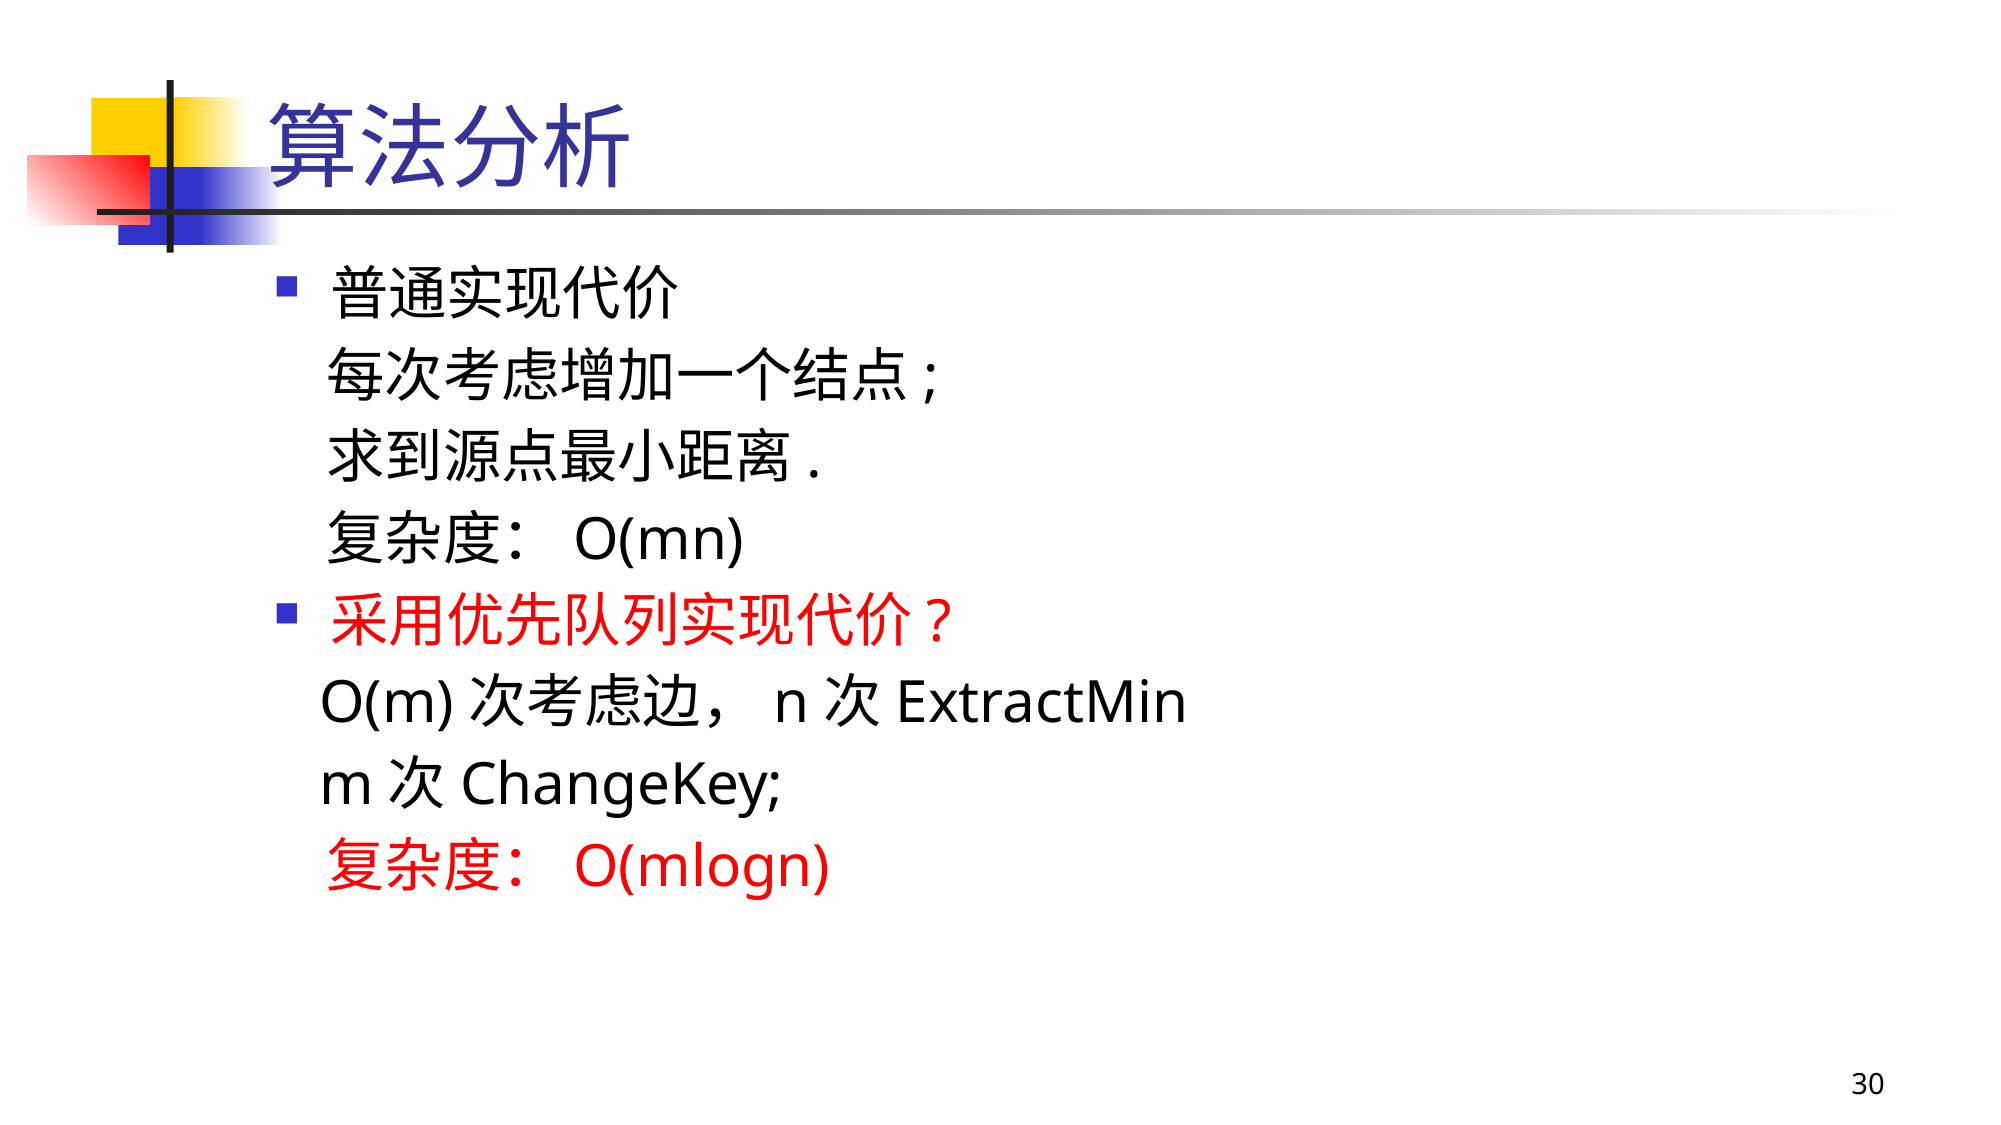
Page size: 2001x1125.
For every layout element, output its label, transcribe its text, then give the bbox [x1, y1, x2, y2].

title 算法分析 [251, 18, 1957, 207]
slide_number 30 [1483, 1037, 1901, 1113]
list 普通实现代价 每次考虑增加一个结点; 求到源点最小距离. 复杂度：O(mn) 采用优先队列实现代价? O(m)次考虑边，n次ExtractMin m次ChangeKey; 复杂度：O(mlogn) [258, 248, 1959, 924]
